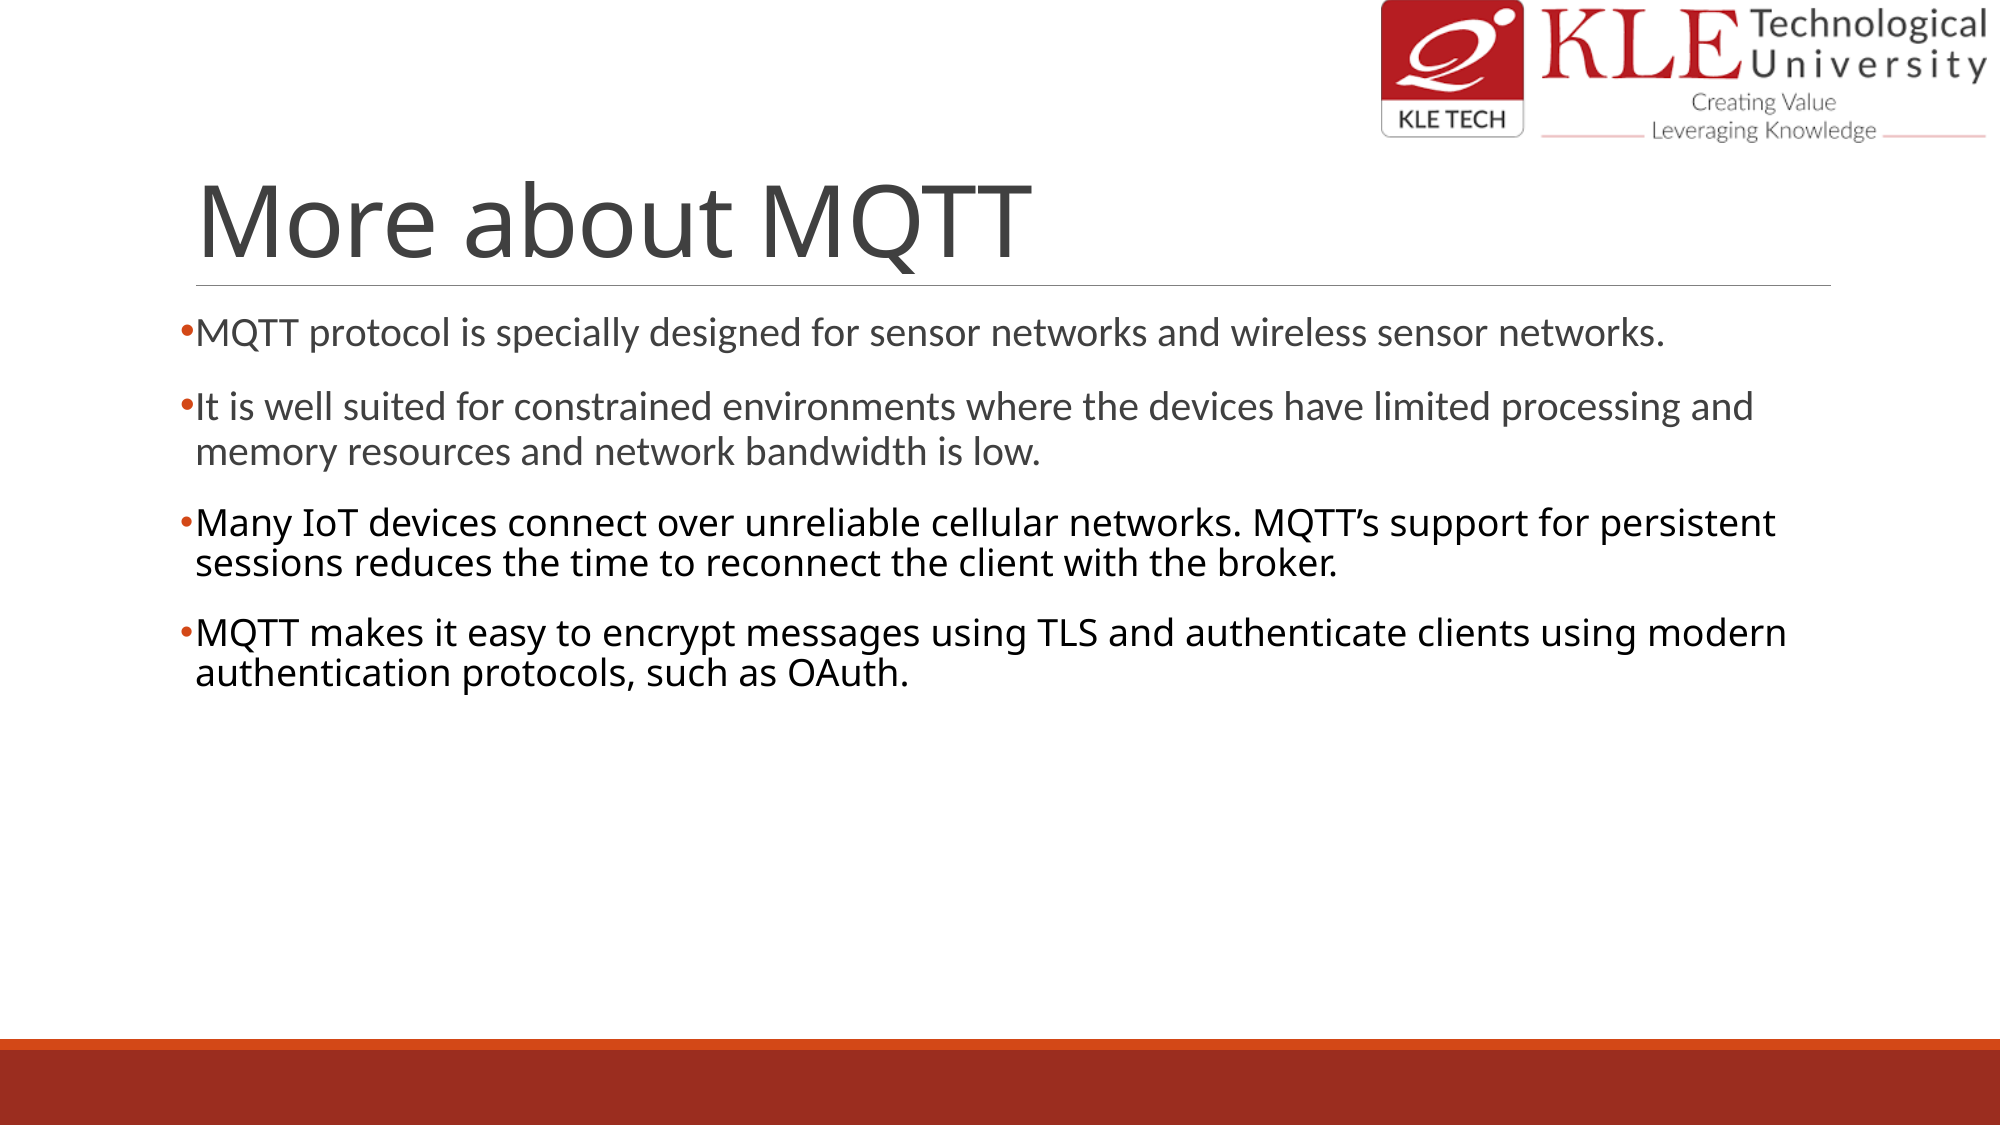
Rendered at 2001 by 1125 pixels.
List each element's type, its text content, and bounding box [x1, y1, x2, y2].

list MQTT protocol is specially designed for sensor networks and wireless sensor networks. It is well suited for constrained environments where the devices have limited processing and memory resources and network bandwidth is low. Many IoT devices connect over unreliable cellular networks. MQTT’s support for persistent sessions reduces the time to reconnect the client with the broker. MQTT makes it easy to encrypt messages using TLS and authenticate clients using modern authentication protocols, such as OAuth. [180, 302, 1830, 963]
picture [1380, 0, 1988, 144]
title More about MQTT [180, 47, 1830, 285]
